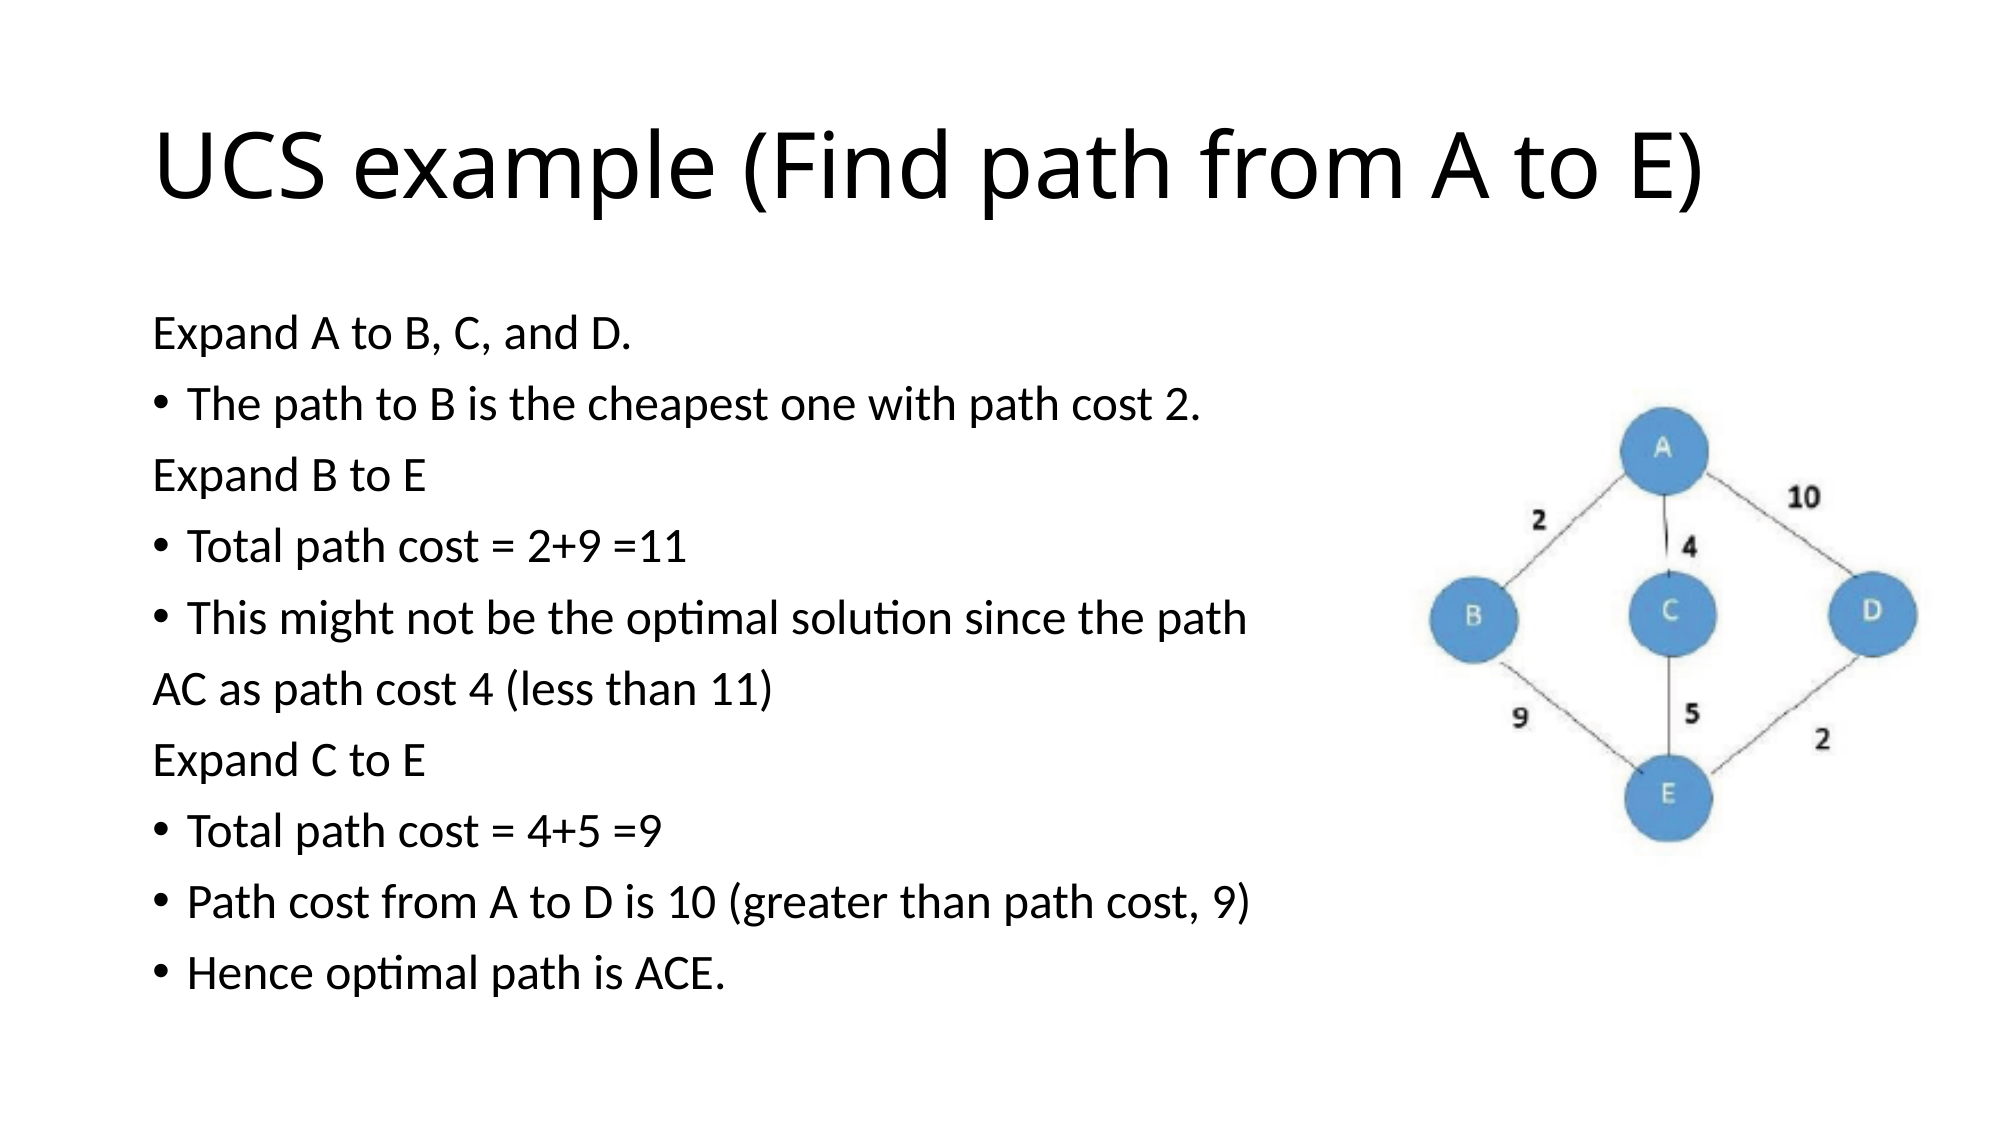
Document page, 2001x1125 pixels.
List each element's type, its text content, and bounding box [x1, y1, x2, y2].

picture [1363, 328, 1935, 927]
title UCS example (Find path from A to E) [137, 59, 1863, 278]
list Expand A to B, C, and D. The path to B is the cheapest one with path cost 2. Expand B to E Total path cost = 2+9 =11 This might not be the optimal solution since the path AC as path cost 4 (less than 11) Expand C to E Total path cost = 4+5 =9 Path cost from A to D is 10 (greater than path cost, 9) Hence optimal path is ACE. [137, 299, 1863, 1014]
